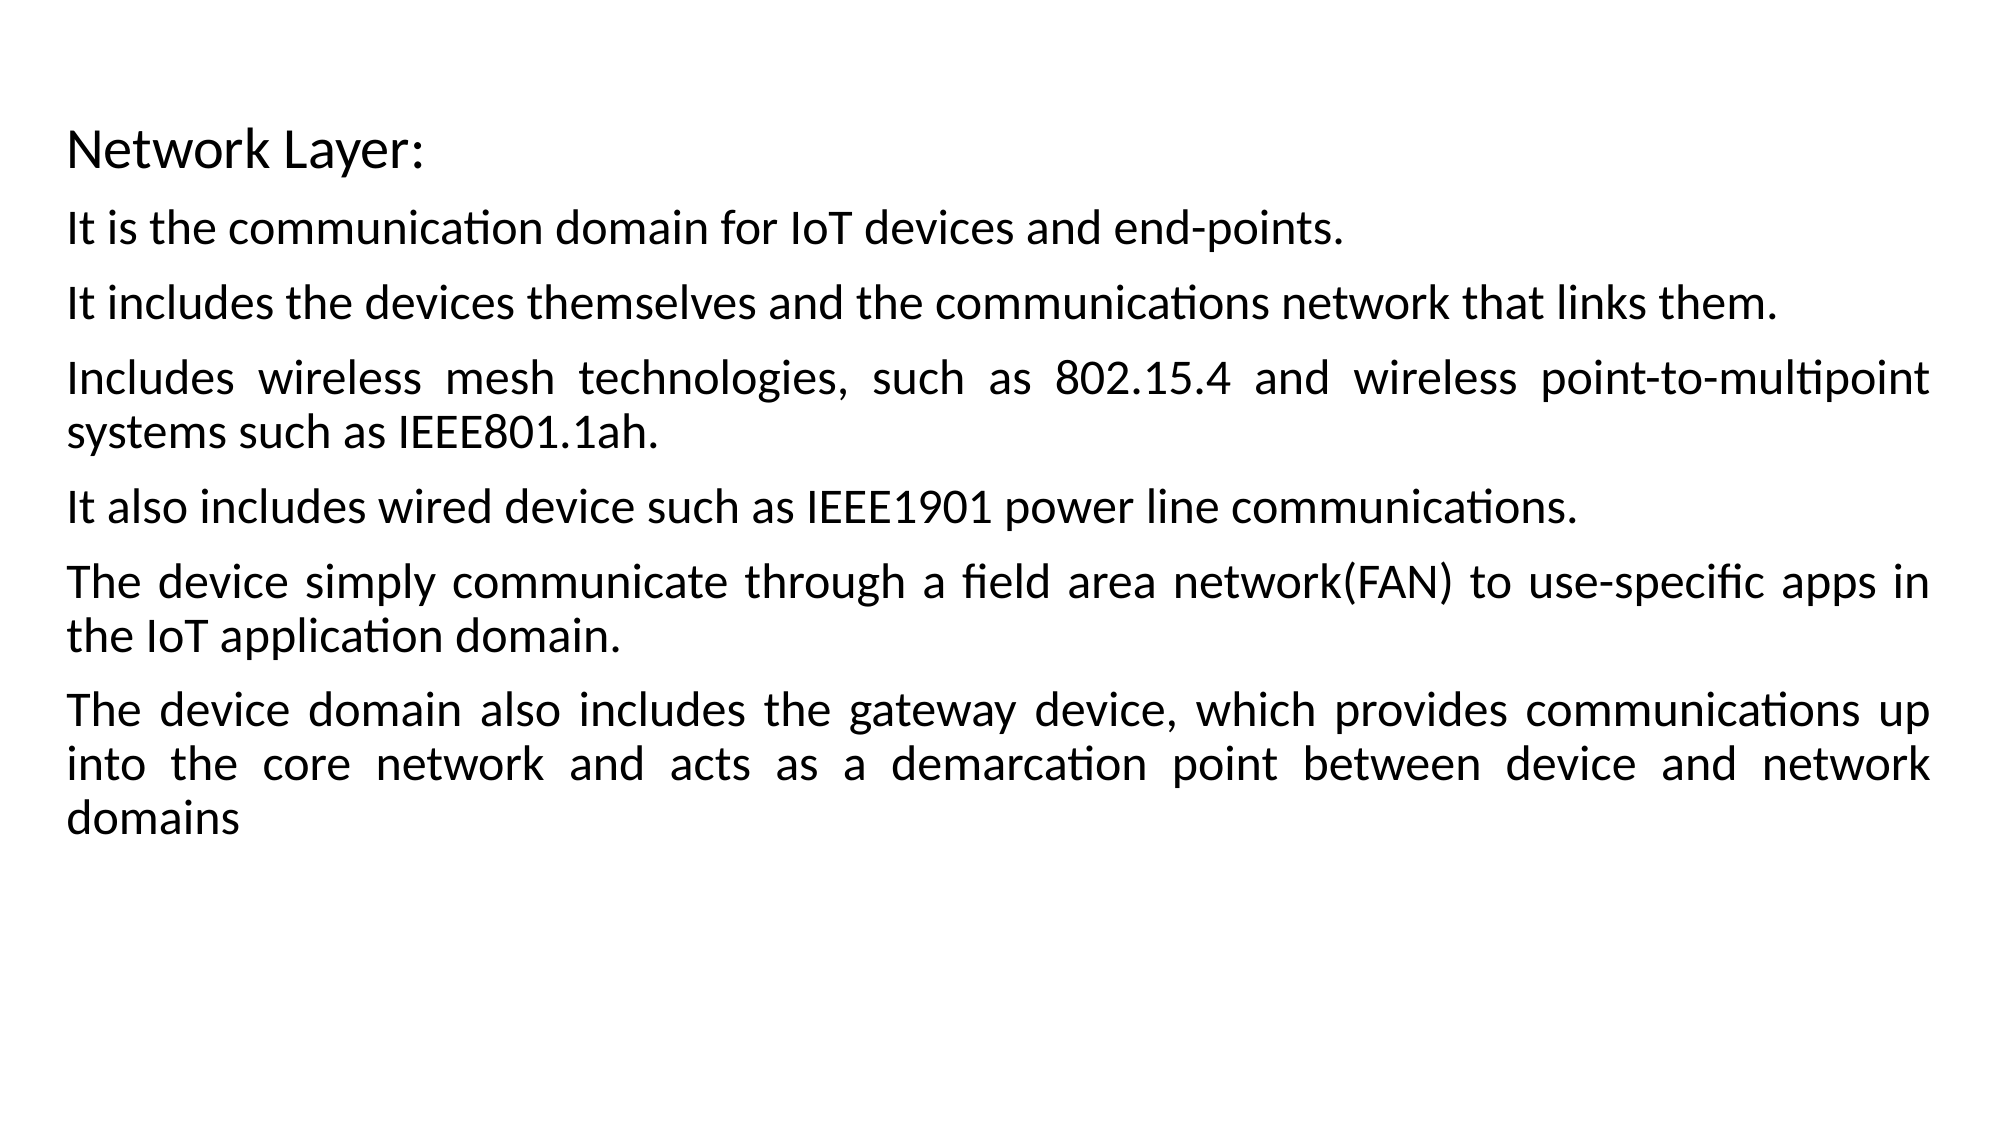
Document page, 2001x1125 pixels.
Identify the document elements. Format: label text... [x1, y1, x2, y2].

list Network Layer: It is the communication domain for IoT devices and end-points. It includes the devices themselves and the communications network that links them. Includes wireless mesh technologies, such as 802.15.4 and wireless point-to-multipoint systems such as IEEE801.1ah. It also includes wired device such as IEEE1901 power line communications. The device simply communicate through a field area network(FAN) to use-specific apps in the IoT application domain. The device domain also includes the gateway device, which provides communications up into the core network and acts as a demarcation point between device and network domains [51, 110, 1947, 1061]
